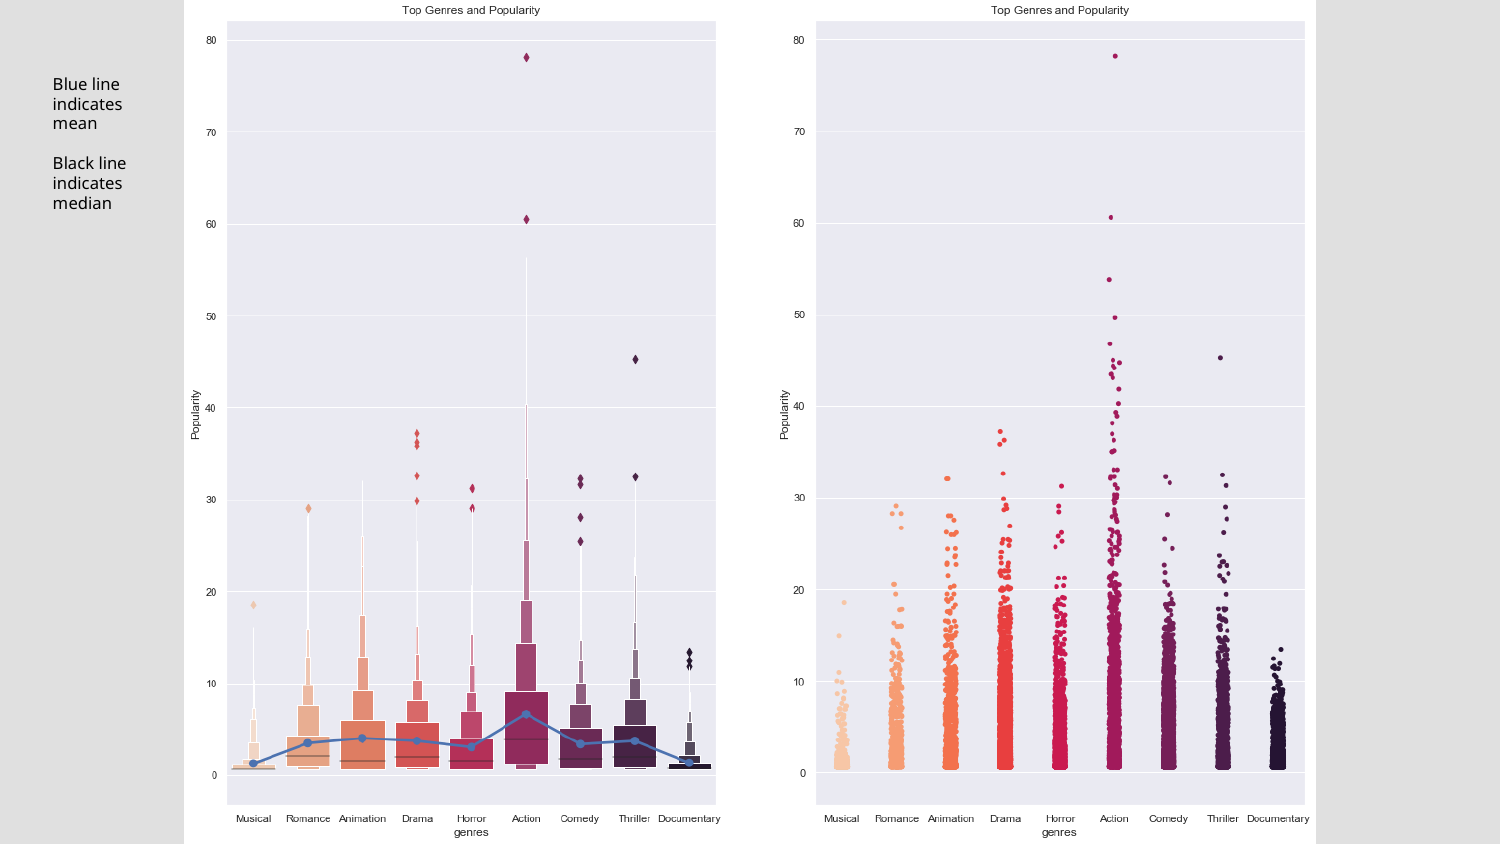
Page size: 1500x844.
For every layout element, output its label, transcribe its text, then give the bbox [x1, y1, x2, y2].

text_box Blue line indicates mean Black line indicates median [37, 58, 161, 393]
picture [184, 0, 1316, 844]
